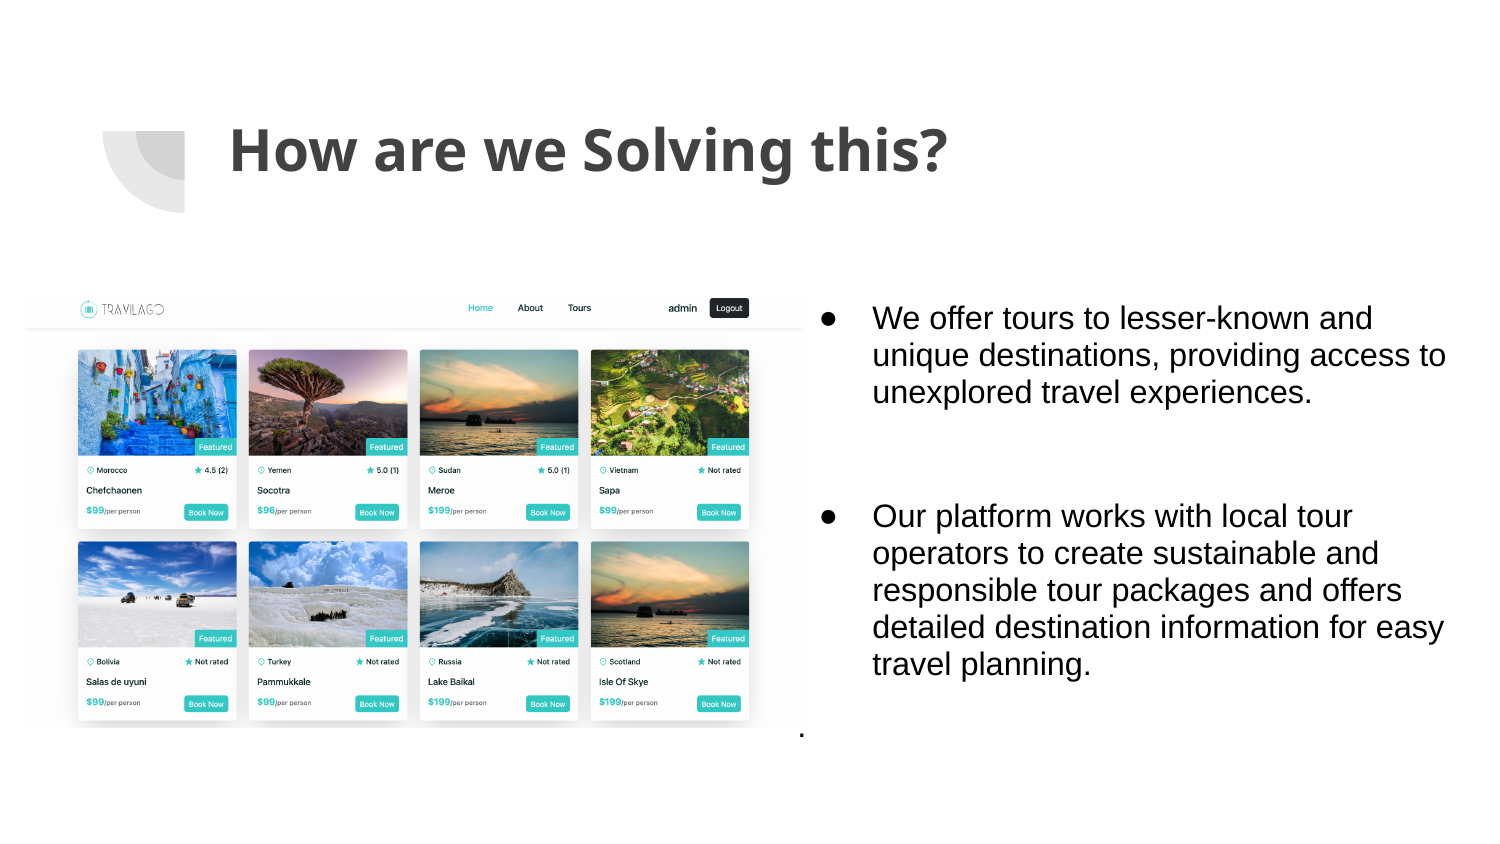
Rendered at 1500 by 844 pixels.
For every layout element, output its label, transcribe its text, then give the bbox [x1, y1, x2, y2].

title How are we Solving this? [213, 98, 1368, 263]
list We offer tours to lesser-known and unique destinations, providing access to unexplored travel experiences. Our platform works with local tour operators to create sustainable and responsible tour packages and offers detailed destination information for easy travel planning. . [782, 284, 1470, 736]
picture [24, 294, 805, 728]
